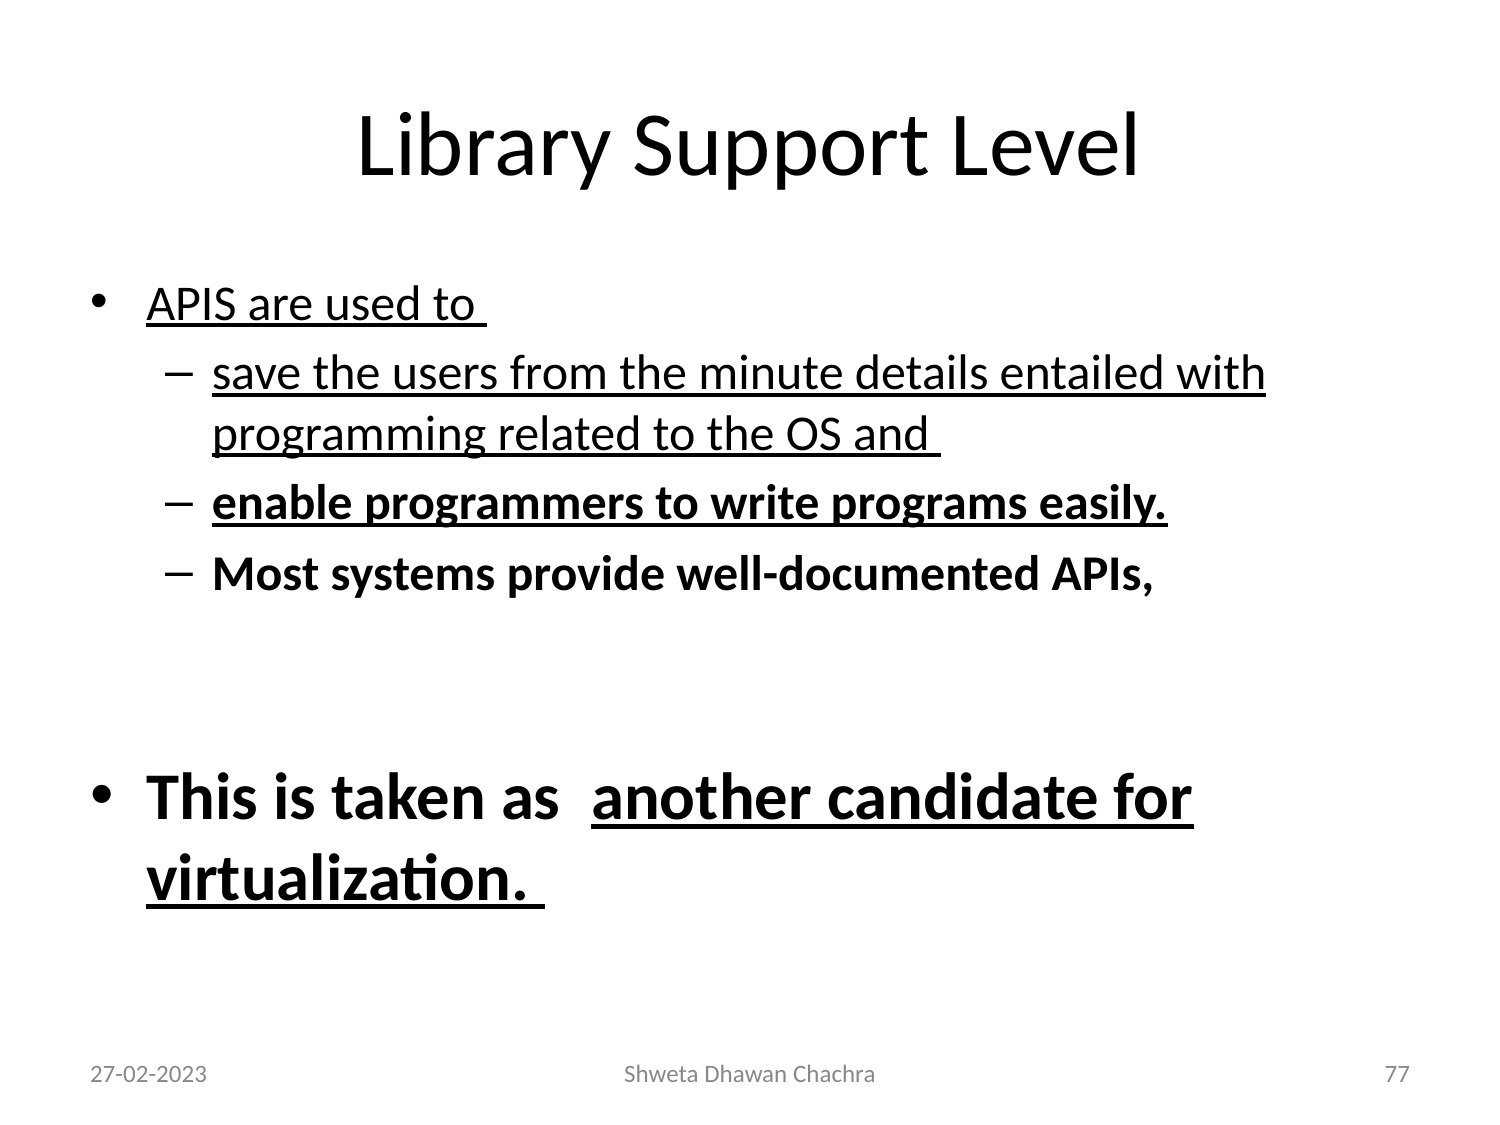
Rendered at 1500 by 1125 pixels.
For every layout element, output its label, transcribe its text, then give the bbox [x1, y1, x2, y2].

slide_number ‹#› [1074, 1042, 1425, 1103]
footer Shweta Dhawan Chachra [512, 1042, 988, 1103]
title Library Support Level [75, 45, 1425, 233]
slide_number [75, 1042, 425, 1103]
list APIS are used to save the users from the minute details entailed with programming related to the OS and enable programmers to write programs easily. Most systems provide well-documented APIs, This is taken as another candidate for virtualization. [75, 262, 1425, 1005]
